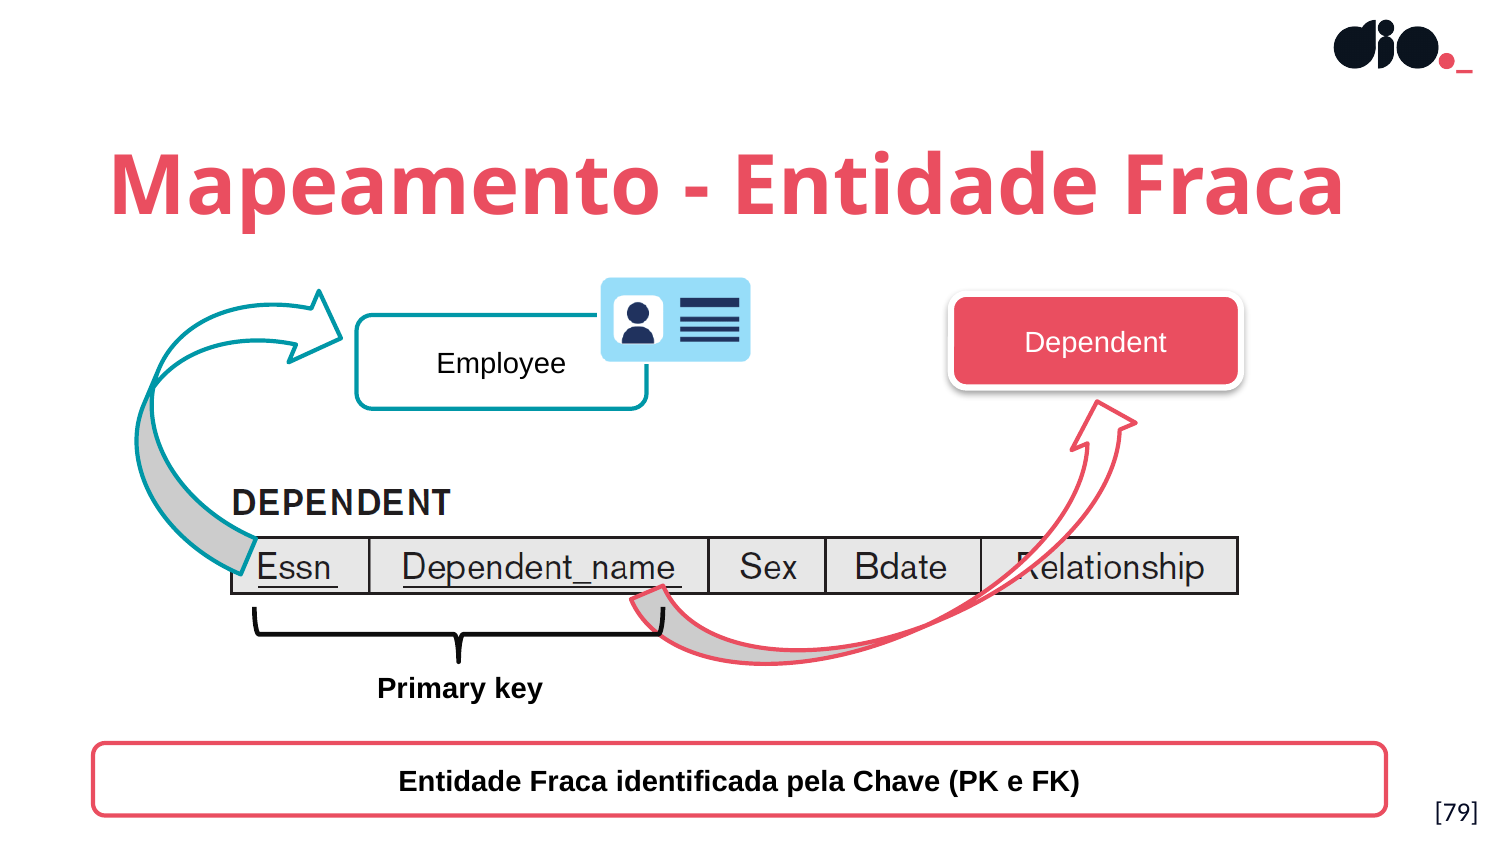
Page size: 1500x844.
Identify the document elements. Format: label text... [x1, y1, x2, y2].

picture [596, 274, 751, 364]
picture [1333, 19, 1473, 74]
text_box [1069, 399, 1138, 470]
text_box Dependent [947, 290, 1245, 391]
picture [218, 472, 1260, 625]
slide_number [79] [1403, 779, 1494, 844]
text_box JOIN Statement [664, 634, 859, 661]
text_box Mapeamento - Entidade Fraca [92, 104, 1408, 243]
text_box Primary key [352, 661, 568, 712]
text_box Employee [354, 312, 649, 411]
text_box Entidade Fraca identificada pela Chave (PK e FK) [90, 740, 1389, 818]
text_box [139, 400, 211, 555]
text_box [256, 633, 661, 661]
text_box [657, 633, 915, 667]
text_box [134, 288, 343, 563]
